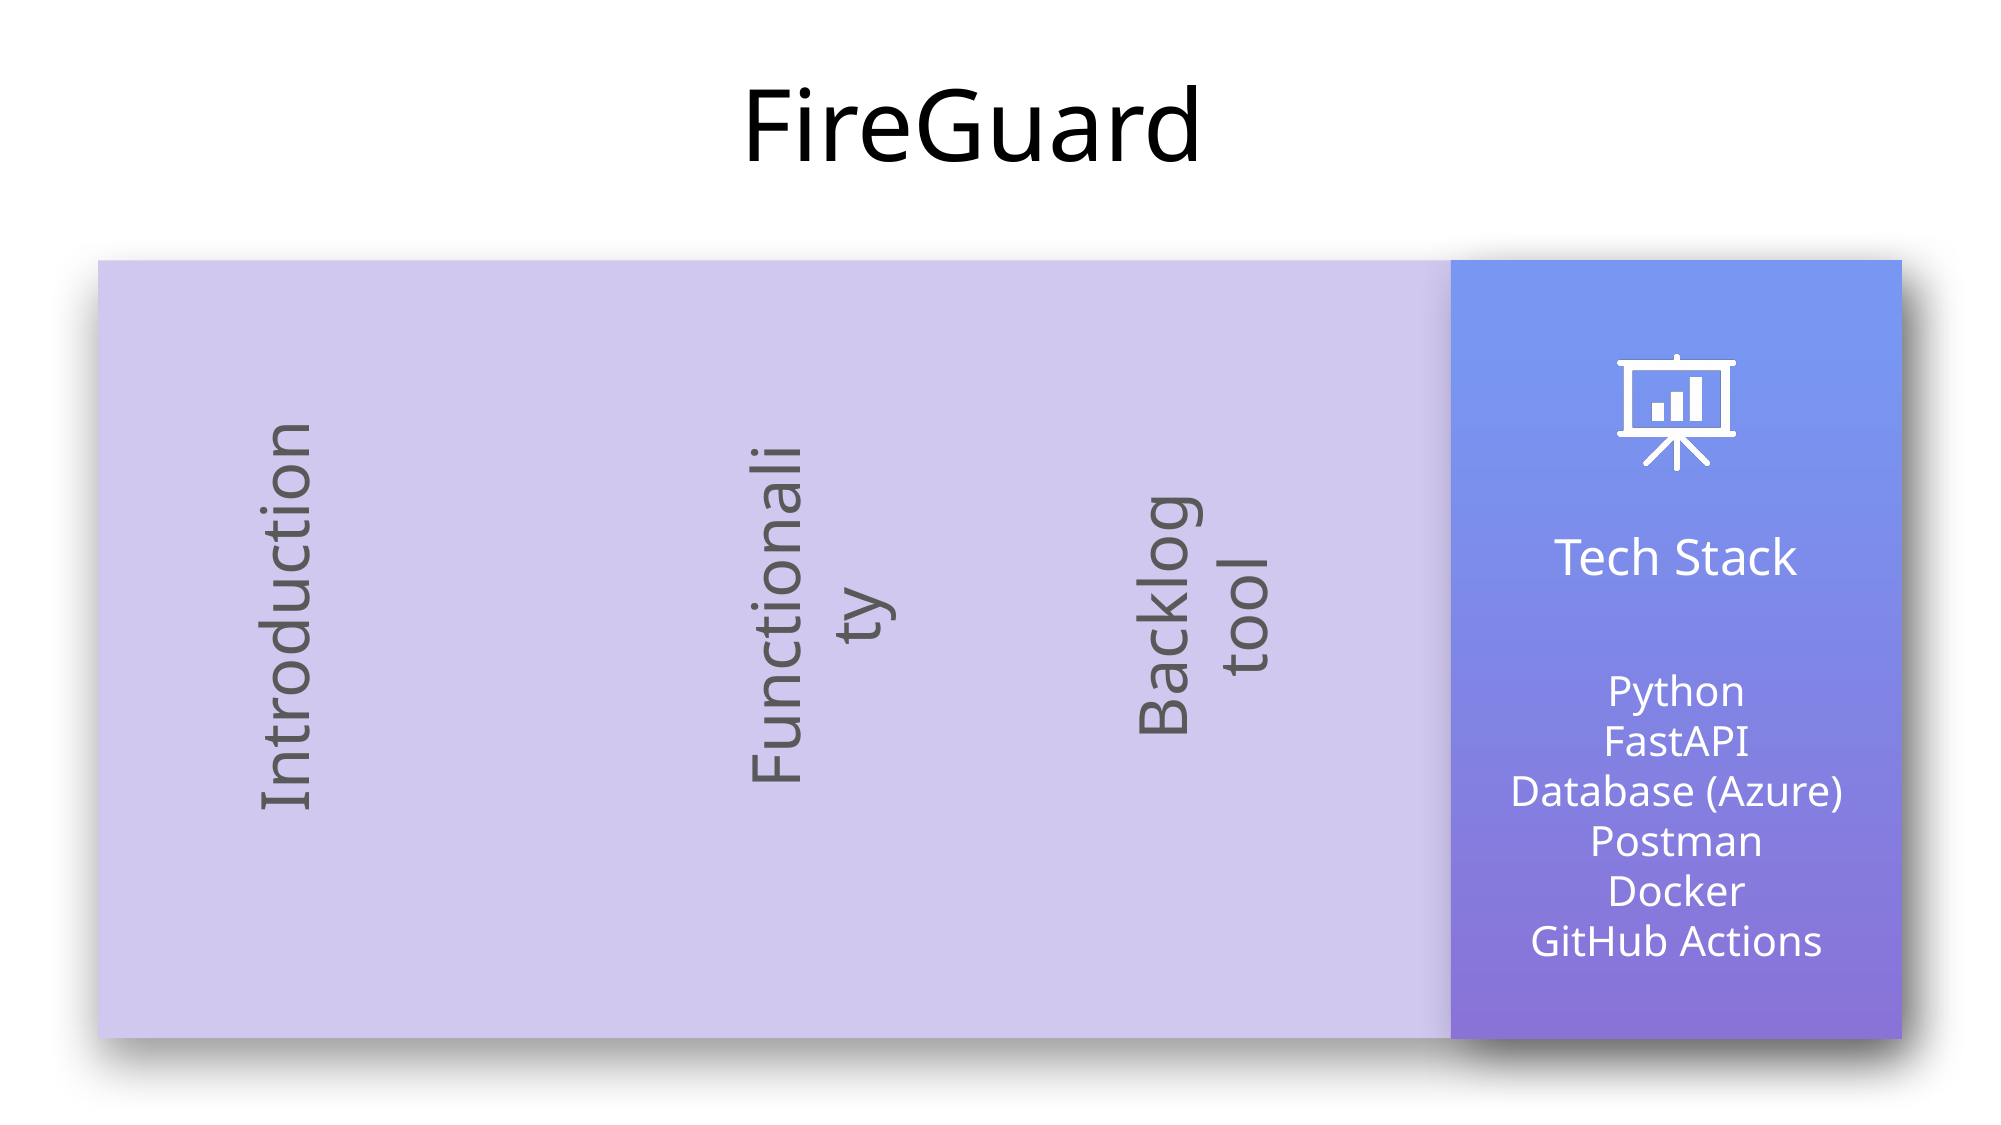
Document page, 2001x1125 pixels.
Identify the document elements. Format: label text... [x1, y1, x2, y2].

text_box Tech Stack [1470, 517, 1883, 653]
text_box [96, 259, 1449, 1040]
text_box Introduction [235, 367, 410, 866]
text_box [1449, 259, 1903, 1040]
picture [1600, 335, 1752, 487]
text_box Python FastAPI Database (Azure) Postman Docker GitHub Actions [1483, 653, 1870, 973]
text_box Functionality [726, 419, 902, 814]
text_box Backlog tool [1113, 344, 1369, 889]
text_box FireGuard [285, 54, 1661, 189]
